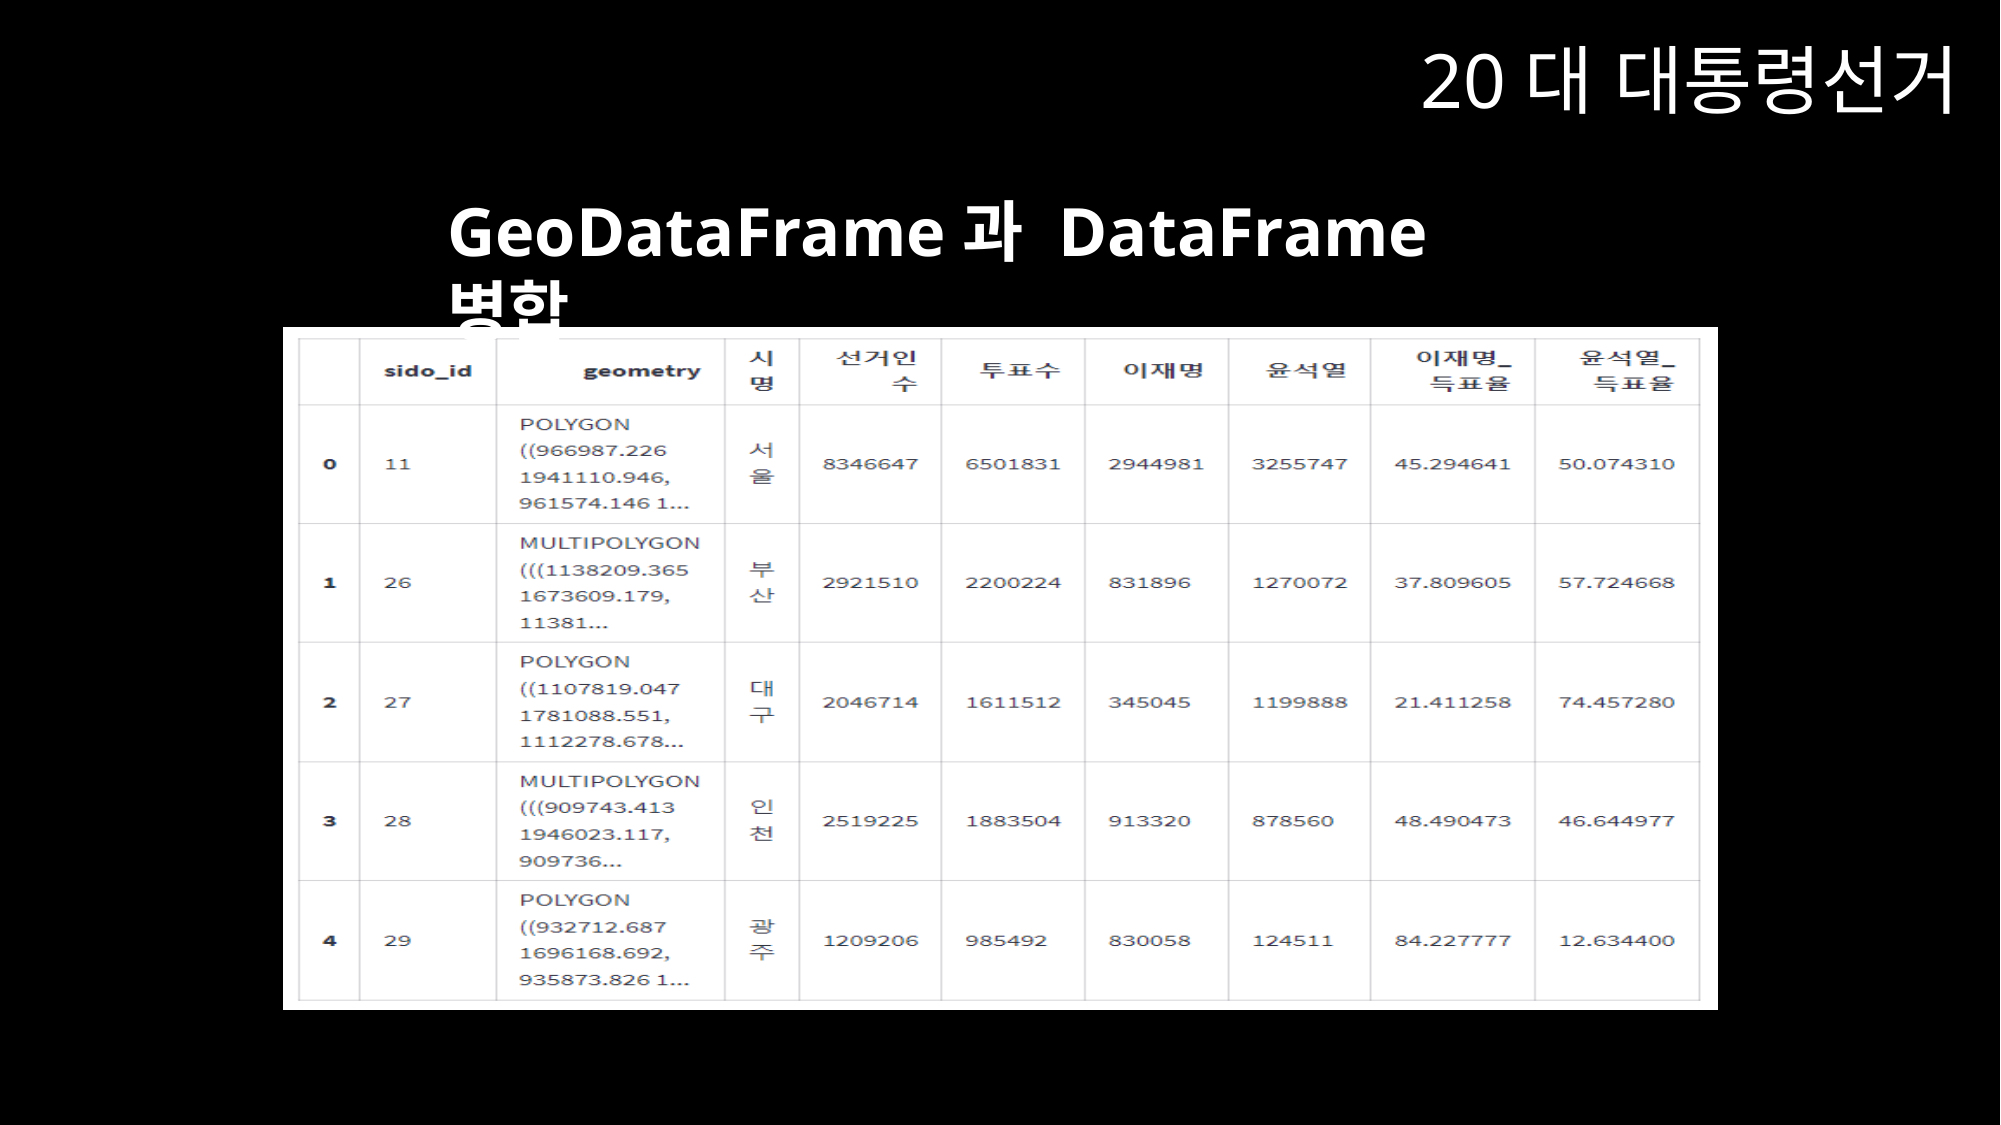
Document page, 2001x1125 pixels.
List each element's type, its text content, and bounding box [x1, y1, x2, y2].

picture [283, 327, 1718, 1010]
text_box 20대 대통령선거 [1405, 26, 1975, 132]
text_box GeoDataFrame과 DataFrame 병합 [432, 182, 1577, 327]
